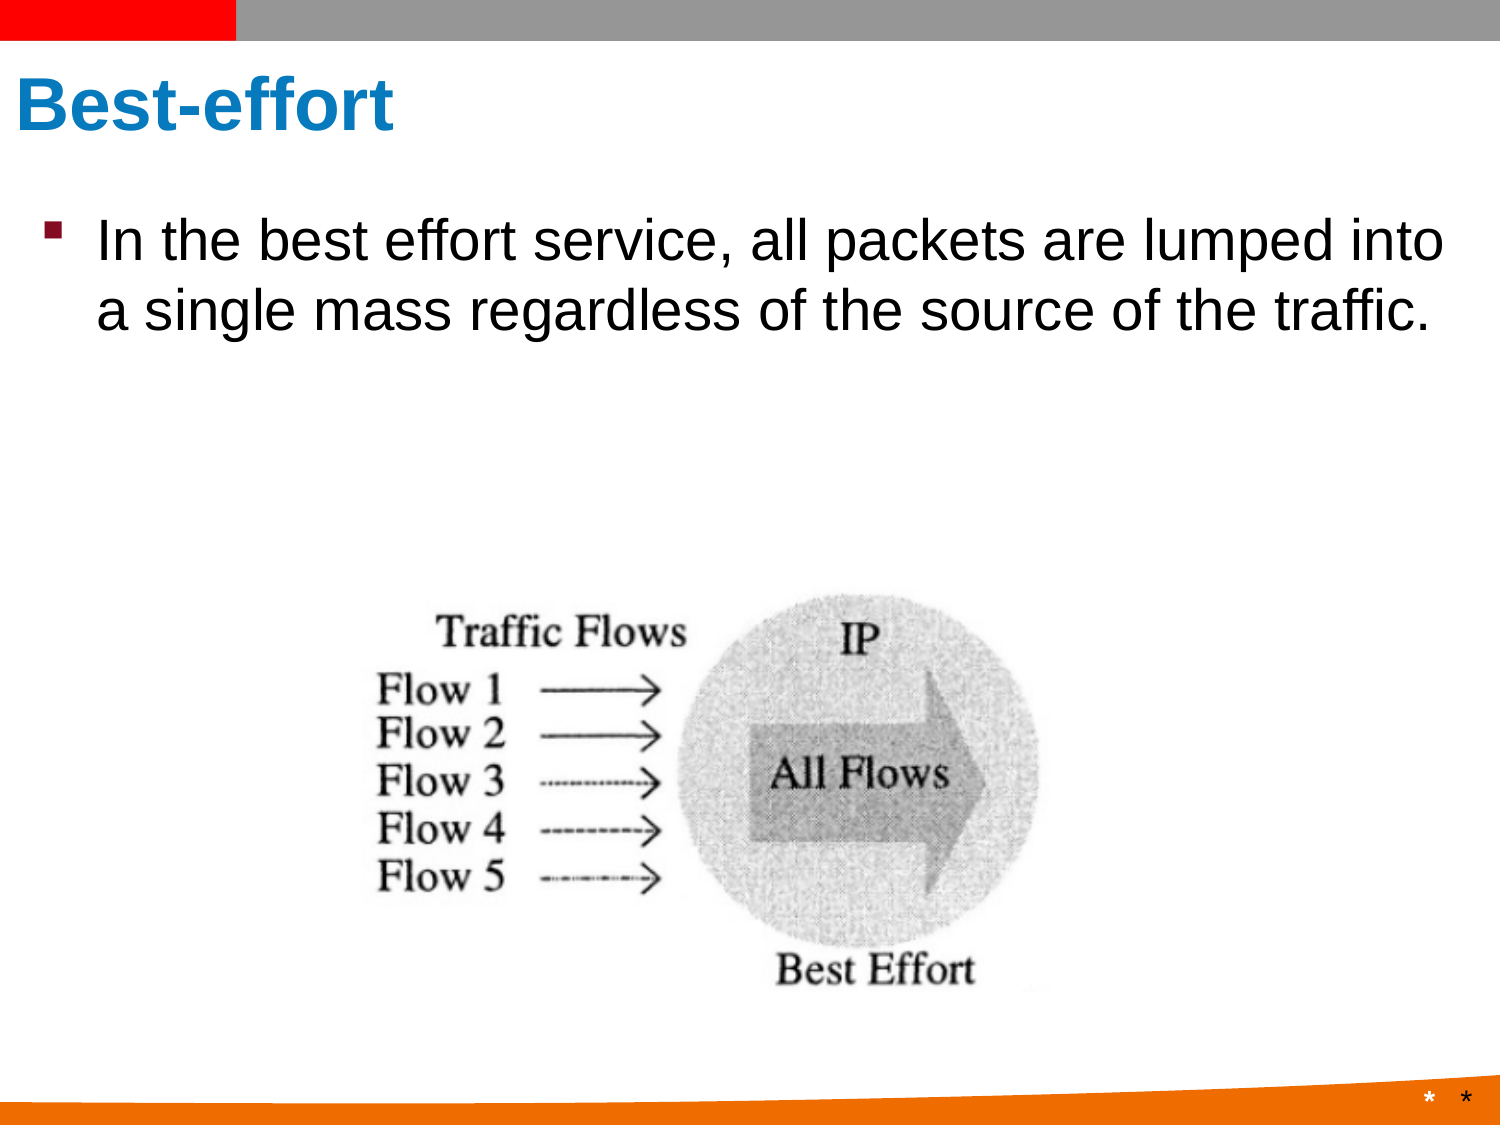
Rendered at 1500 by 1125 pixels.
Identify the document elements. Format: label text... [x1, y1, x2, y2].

slide_number * [1137, 1074, 1488, 1116]
title Best-effort [0, 47, 1463, 252]
list In the best effort service, all packets are lumped into a single mass regardless of the source of the traffic. [24, 194, 1488, 1059]
picture [337, 549, 1052, 992]
